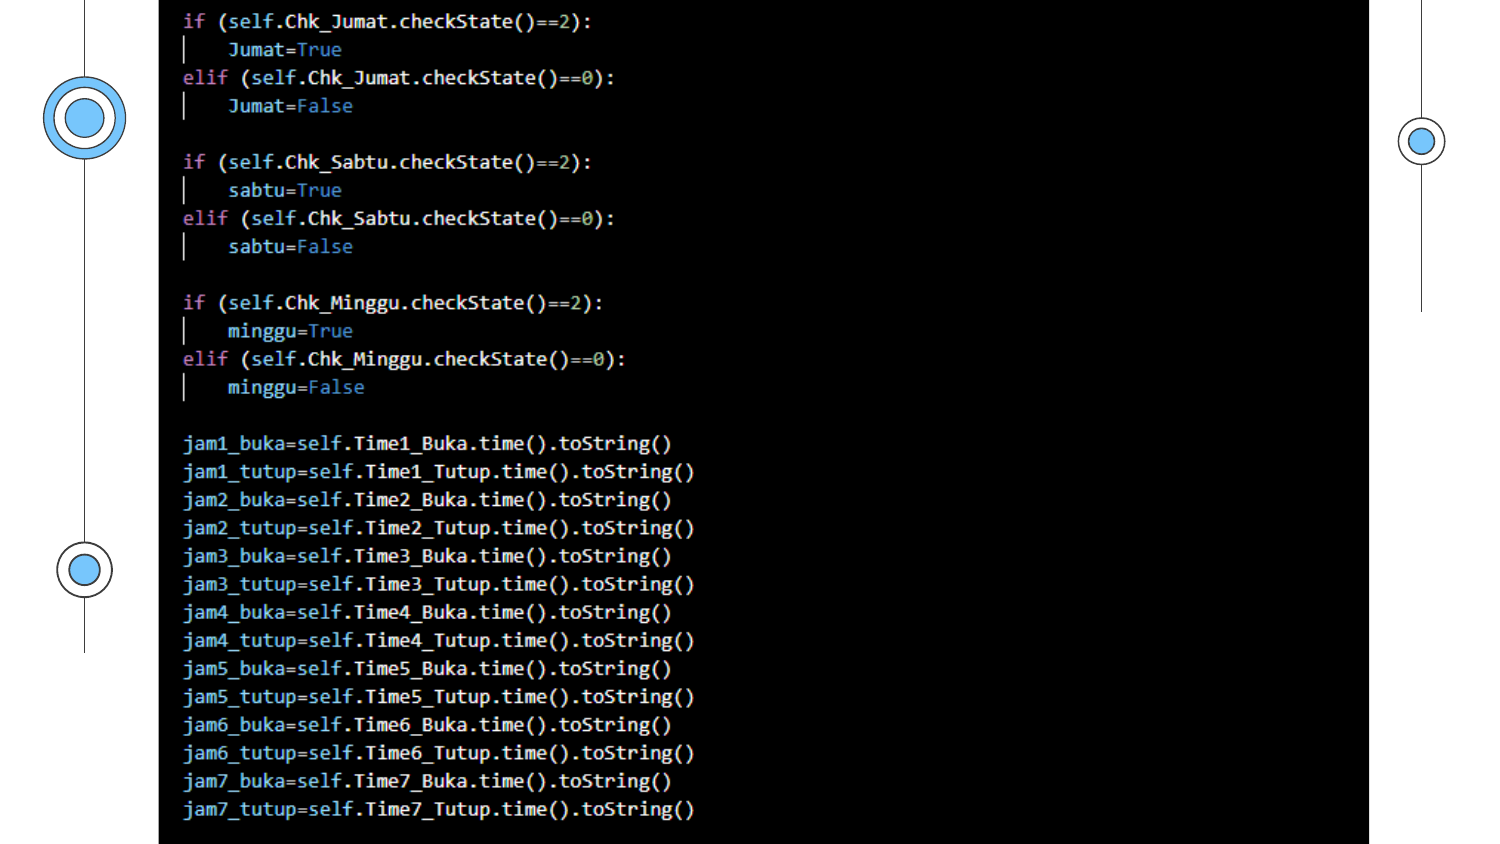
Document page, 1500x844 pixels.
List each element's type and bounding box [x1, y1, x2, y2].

picture [158, 0, 1370, 844]
